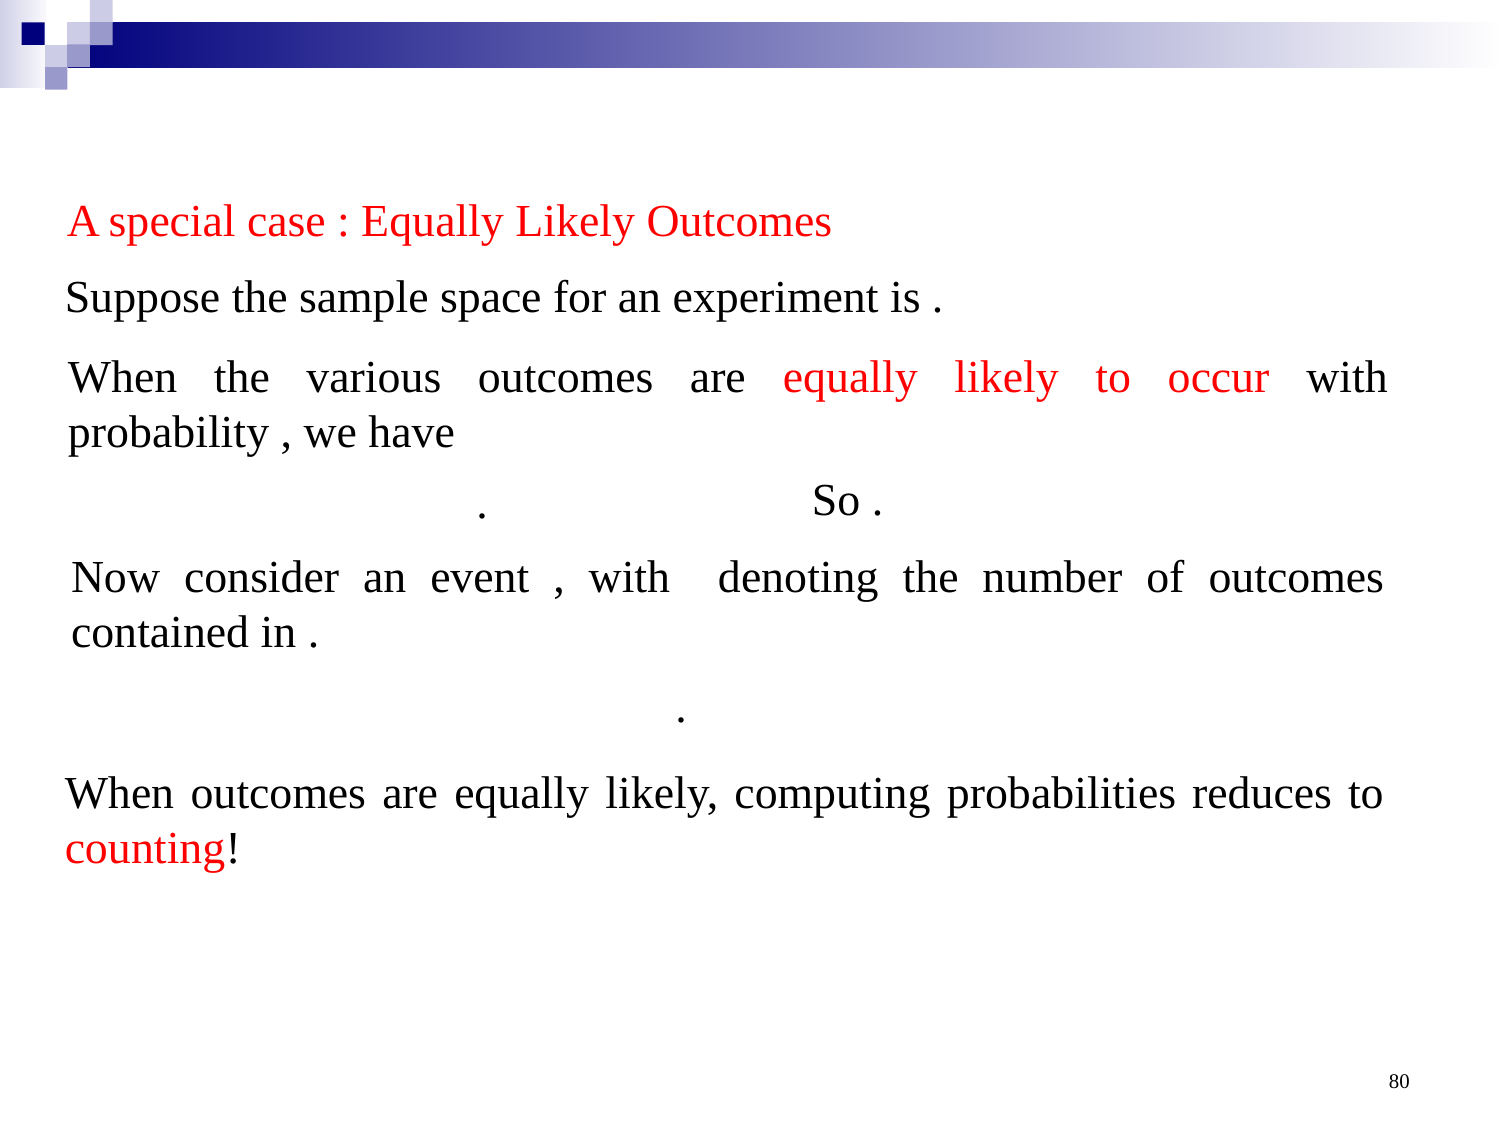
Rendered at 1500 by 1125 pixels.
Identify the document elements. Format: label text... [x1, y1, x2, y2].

slide_number 80 [1074, 1024, 1426, 1101]
text_box When outcomes are equally likely, computing probabilities reduces to counting! [50, 754, 1400, 880]
text_box A special case : Equally Likely Outcomes [52, 183, 1083, 254]
